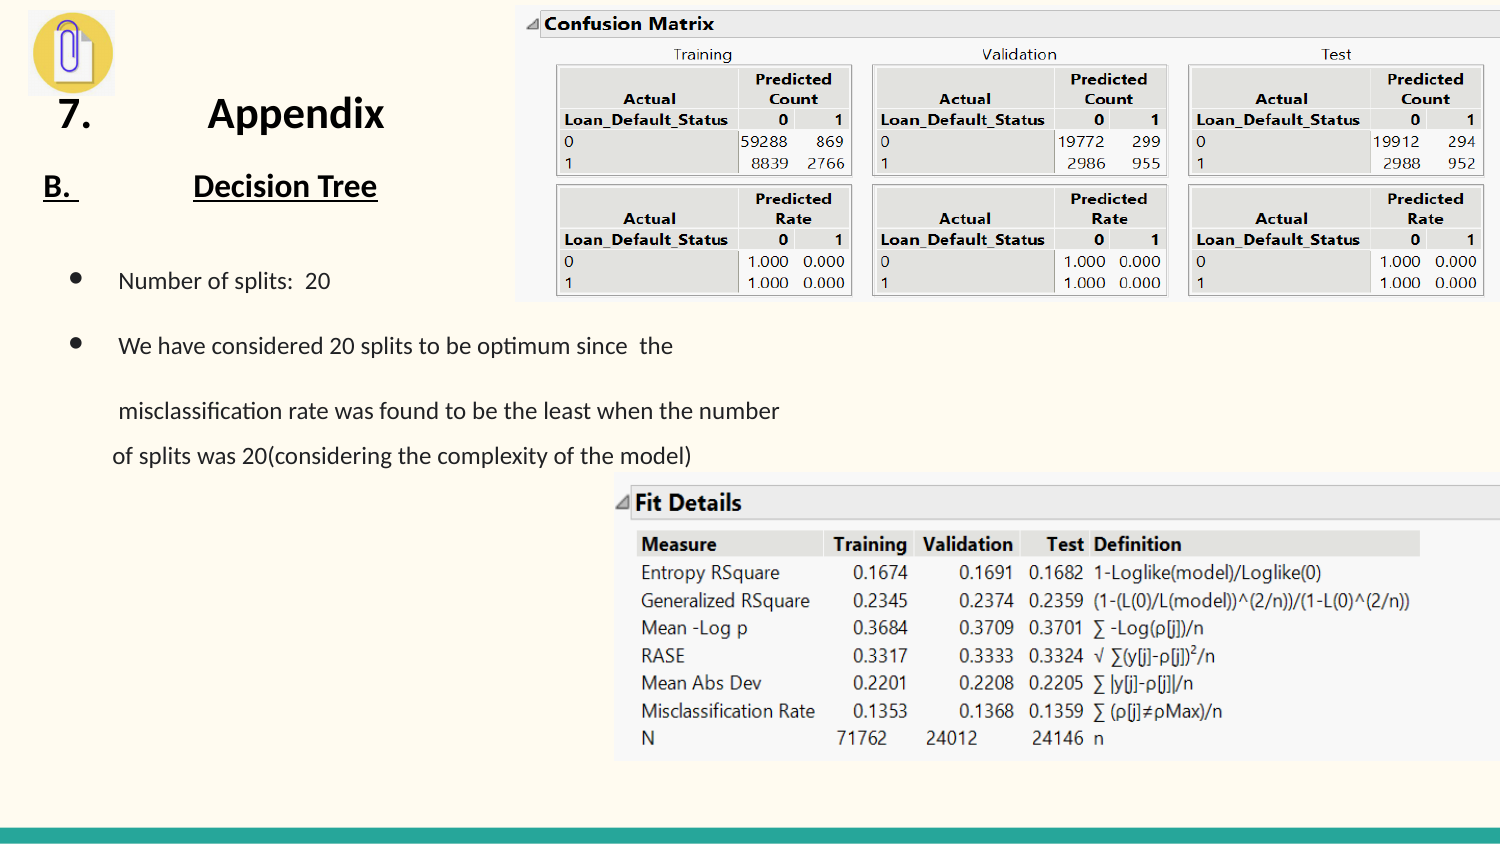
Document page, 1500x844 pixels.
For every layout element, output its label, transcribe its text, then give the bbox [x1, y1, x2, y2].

picture [28, 10, 116, 96]
picture [613, 472, 1500, 761]
list B. Decision Tree Number of splits: 20 We have considered 20 splits to be optimum since the misclassification rate was found to be the least when the number of splits was 20(considering the complexity of the model) [28, 143, 1449, 819]
title 7. Appendix [42, 10, 509, 112]
picture [514, 5, 1500, 302]
